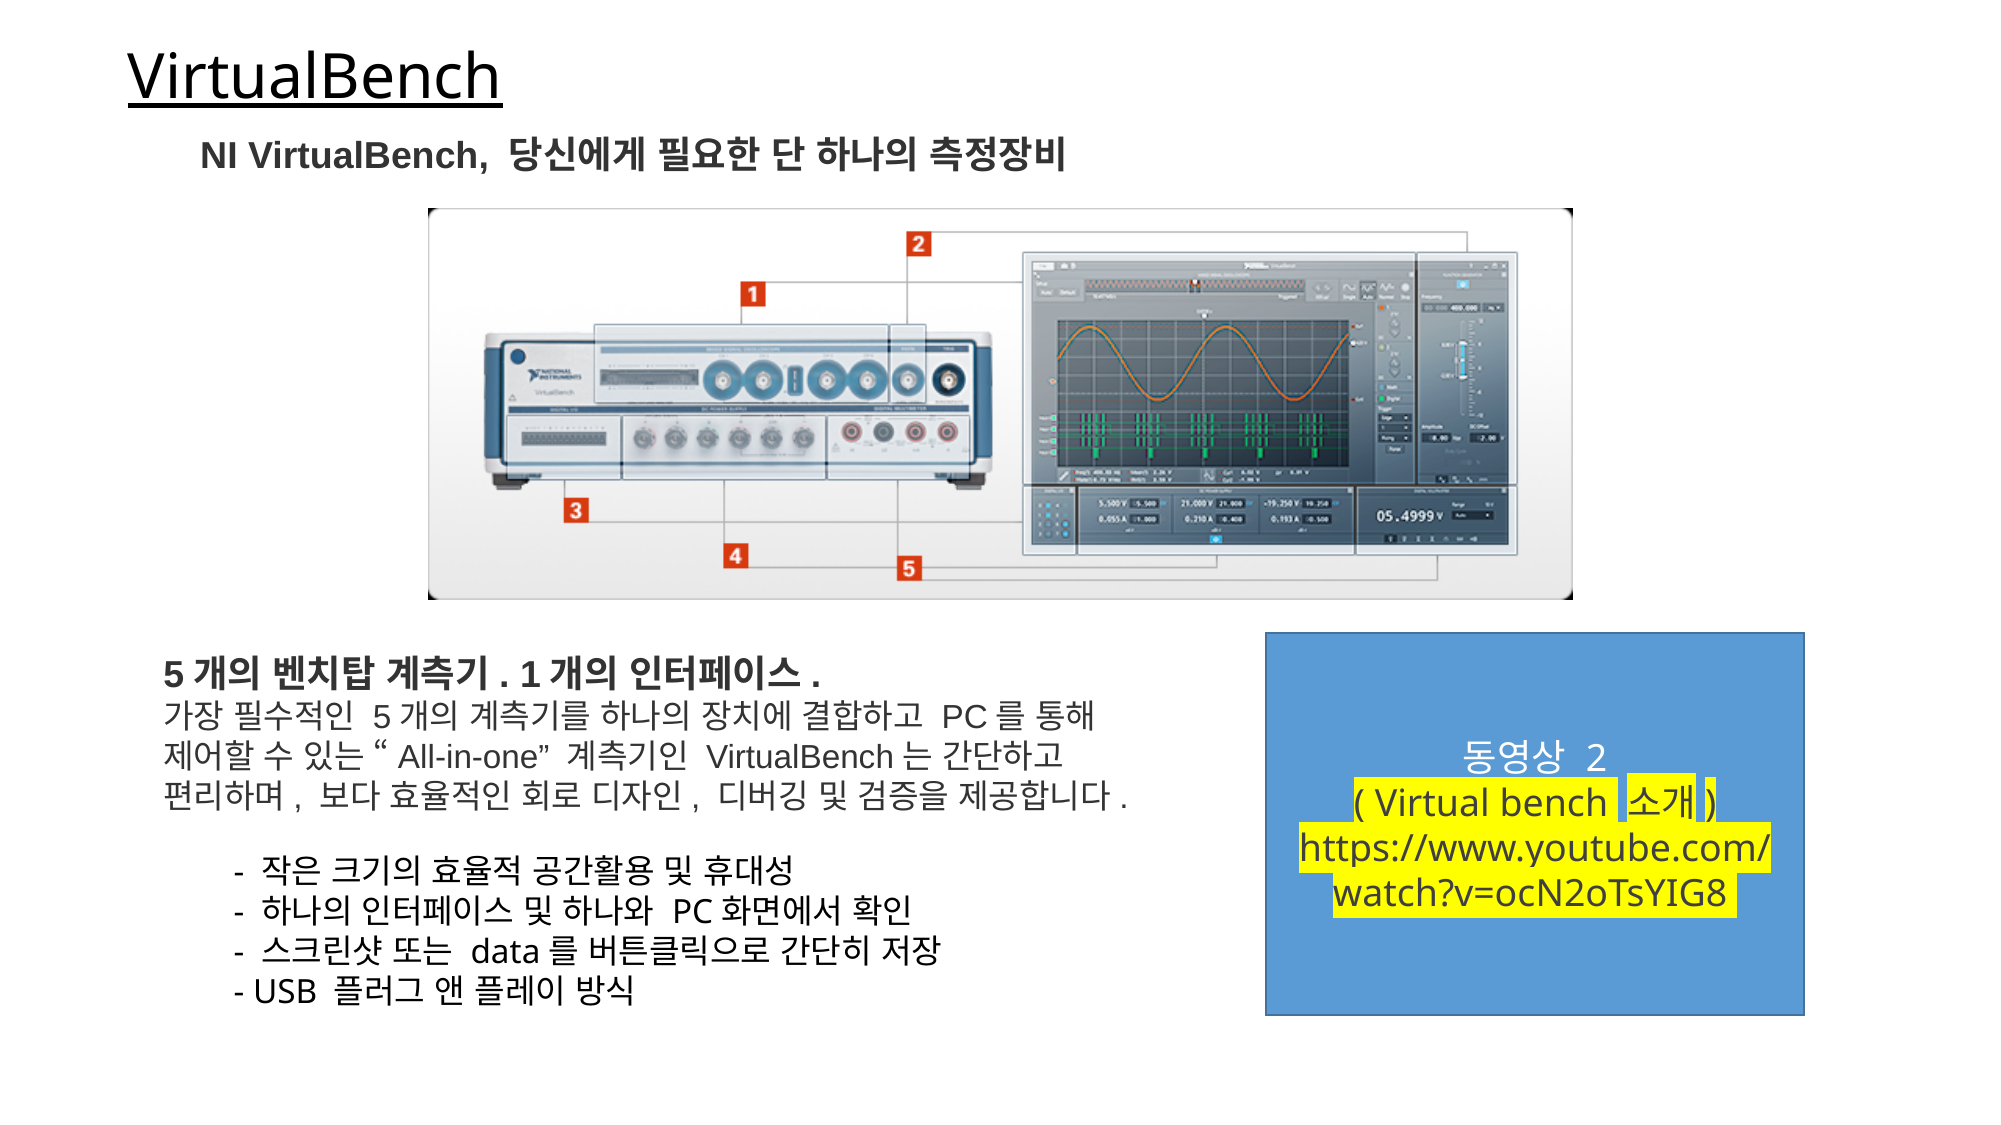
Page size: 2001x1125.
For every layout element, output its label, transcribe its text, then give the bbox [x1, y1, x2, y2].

picture [428, 208, 1573, 600]
text_box - 작은 크기의 효율적 공간활용 및 휴대성 - 하나의 인터페이스 및 하나와 PC화면에서 확인 - 스크린샷 또는 data를 버튼클릭으로 간단히 저장 - USB 플러그 앤 플레이 방식 [192, 843, 958, 1058]
text_box 5개의 벤치탑 계측기. 1개의 인터페이스. 가장 필수적인 5개의 계측기를 하나의 장치에 결합하고 PC를 통해 제어할 수 있는 “All-in-one” 계측기인 VirtualBench는 간단하고 편리하며, 보다 효율적인 회로 디자인, 디버깅 및 검증을 제공합니다. [148, 642, 1160, 823]
text_box 동영상 2 ( Virtual bench 소개) https://www.youtube.com/watch?v=ocN2oTsYIG8 [1265, 632, 1805, 1016]
text_box NI VirtualBench, 당신에게 필요한 단 하나의 측정장비 [185, 123, 1084, 184]
title VirtualBench [112, 32, 614, 124]
